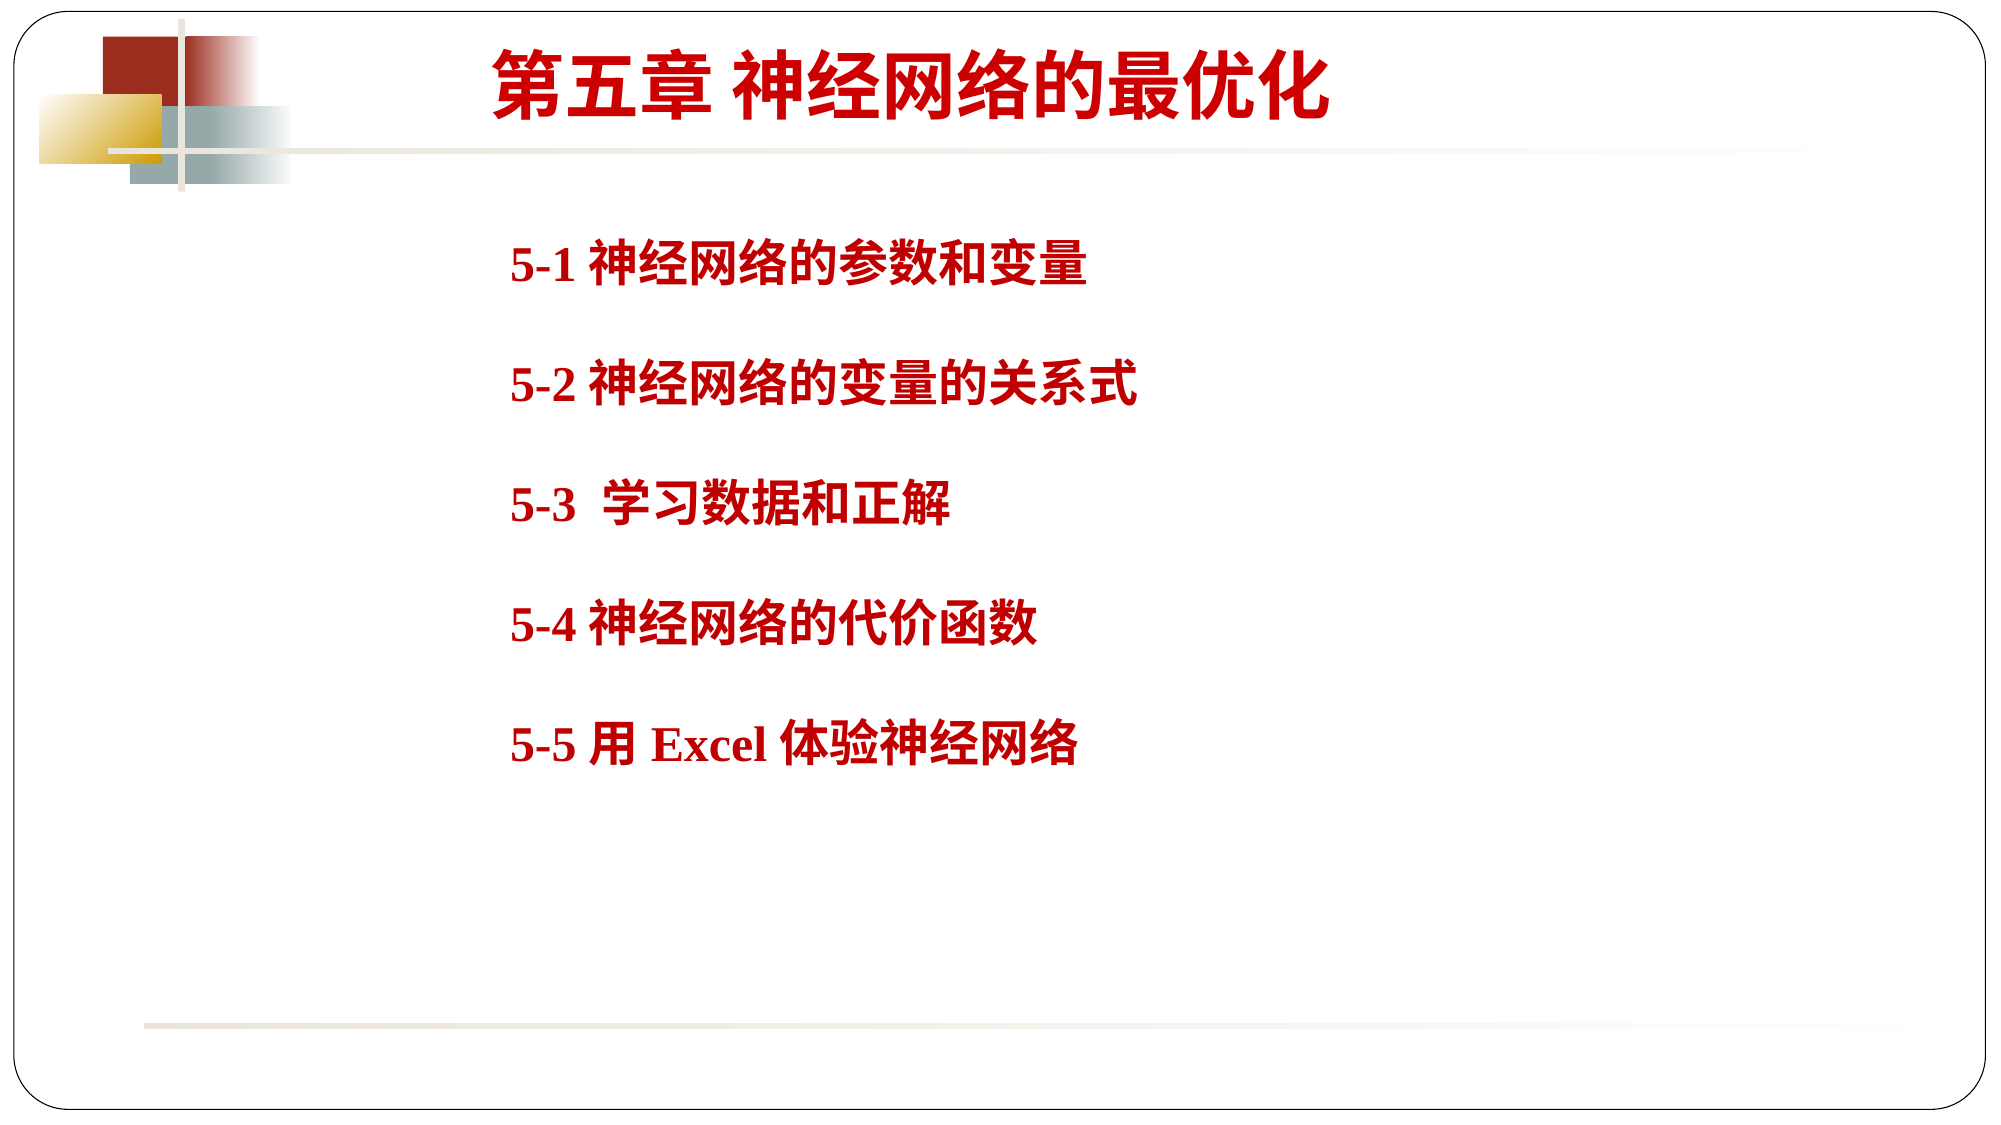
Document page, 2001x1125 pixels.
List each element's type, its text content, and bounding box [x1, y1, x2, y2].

text_box 5-1神经网络的参数和变量 5-2神经网络的变量的关系式 5-3 学习数据和正解 5-4神经网络的代价函数 5-5用Excel体验神经网络 [495, 163, 1814, 779]
text_box 第五章 神经网络的最优化 [475, 30, 1347, 136]
